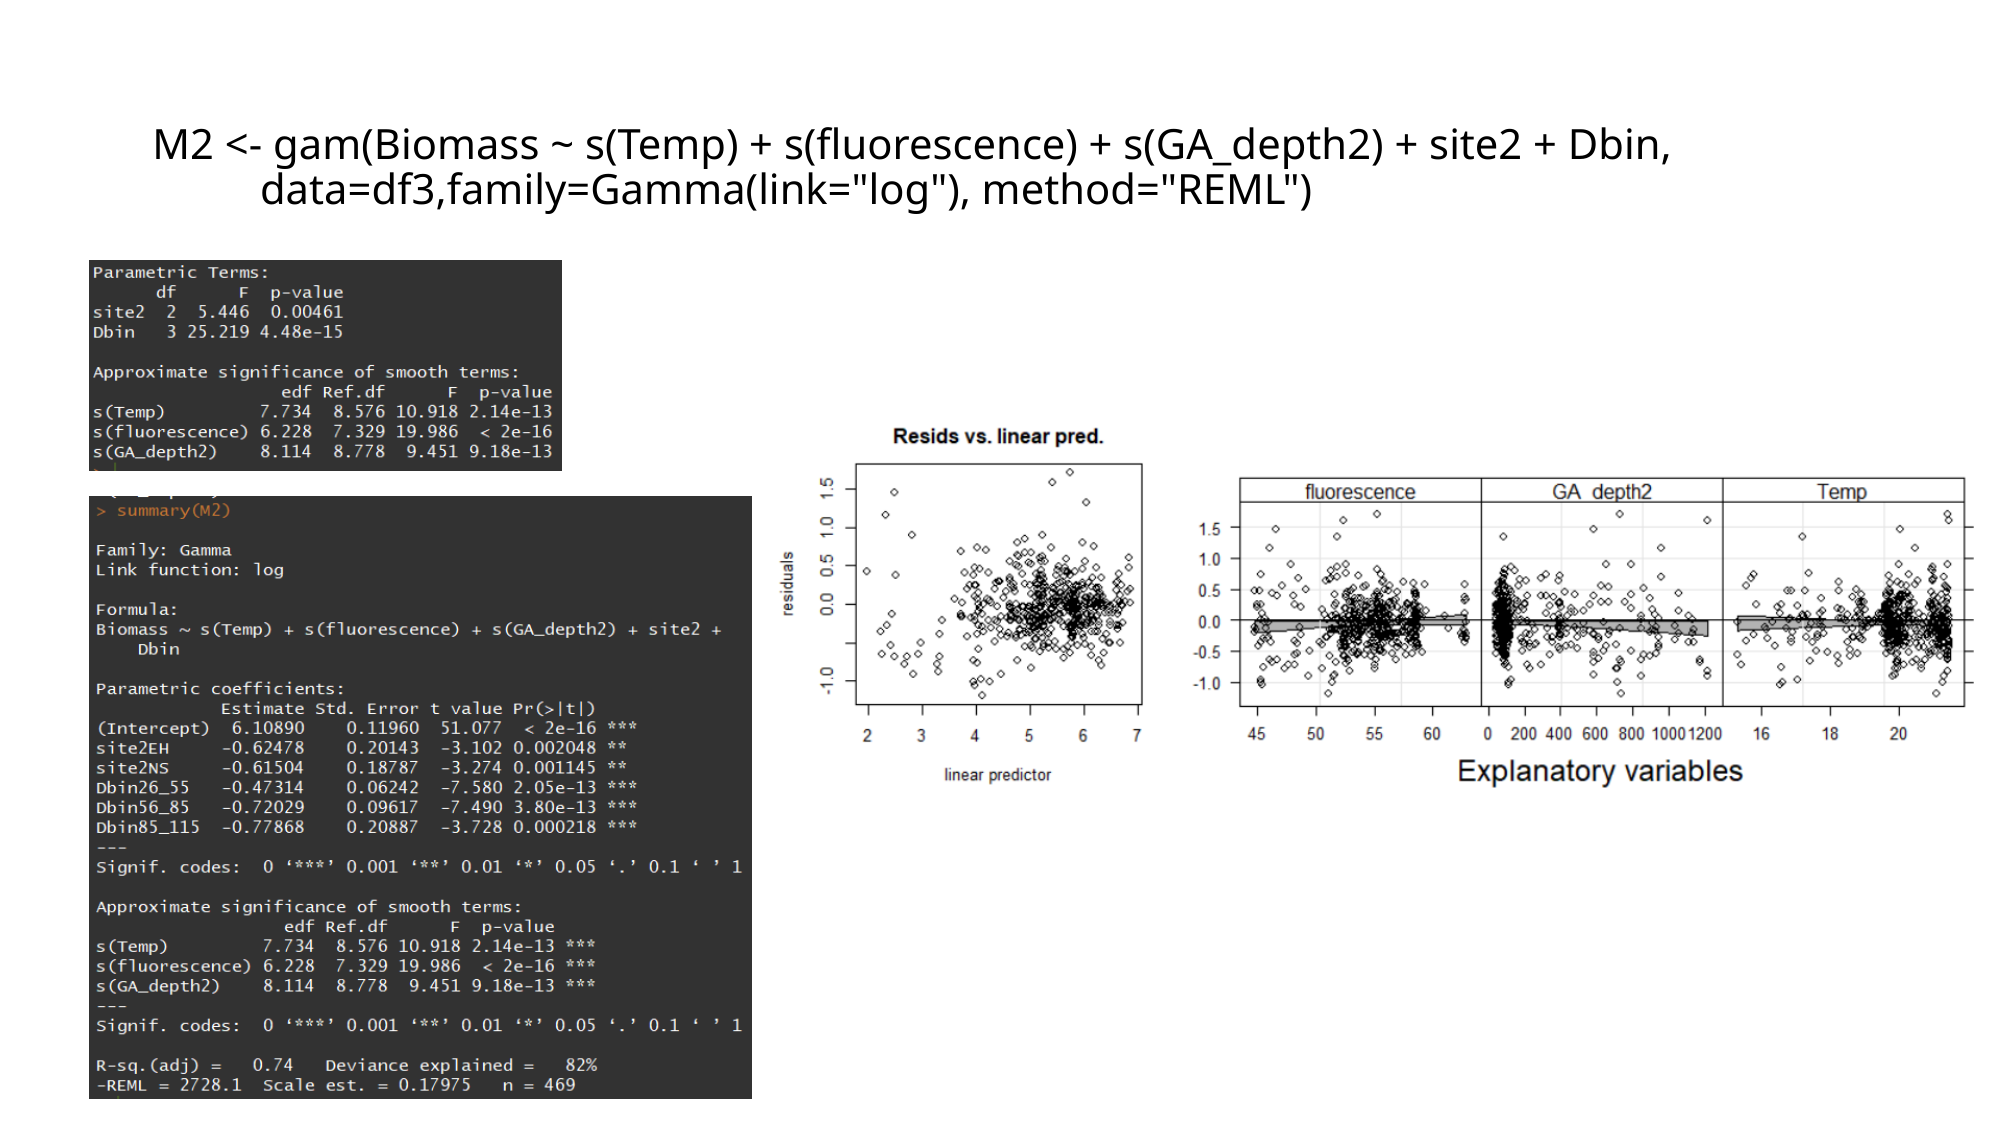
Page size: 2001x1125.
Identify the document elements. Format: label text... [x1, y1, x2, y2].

title M2 <- gam(Biomass ~ s(Temp) + s(fluorescence) + s(GA_depth2) + site2 + Dbin, data=df3,family=Gamma(link="log"), method="REML") [137, 59, 1863, 278]
picture [89, 496, 752, 1099]
picture [1180, 459, 2000, 798]
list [89, 260, 562, 471]
picture [766, 416, 1166, 798]
